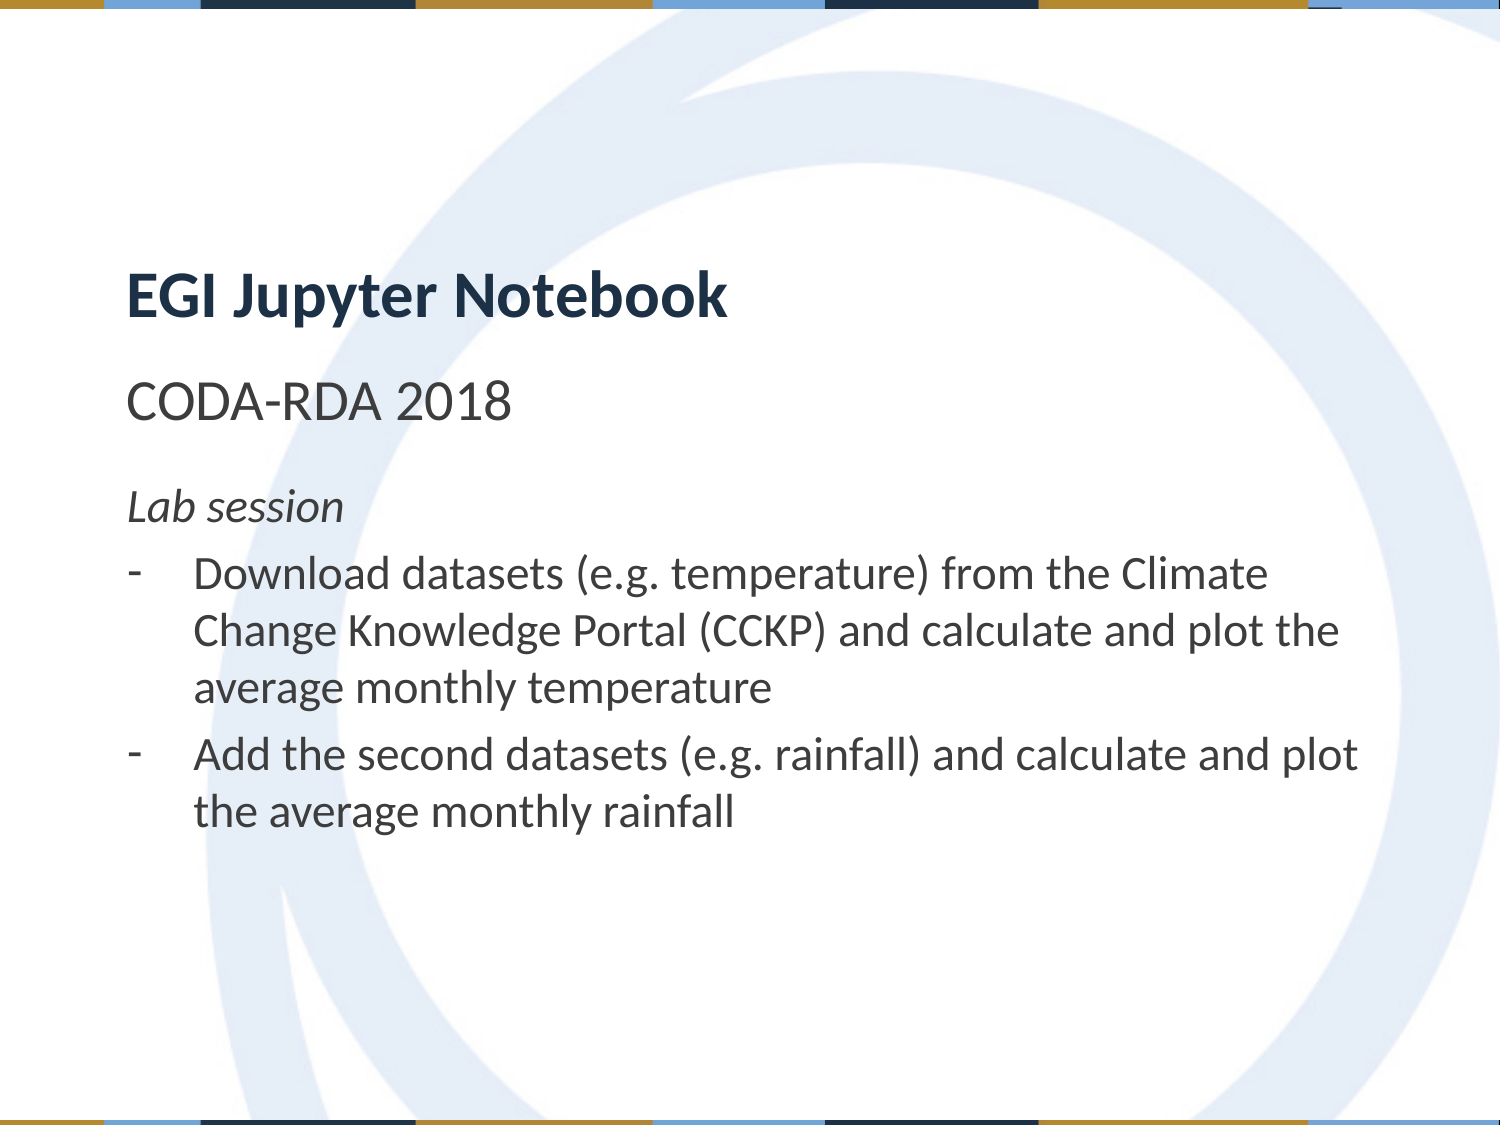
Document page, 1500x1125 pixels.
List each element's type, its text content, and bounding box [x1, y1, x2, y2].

list Lab session Download datasets (e.g. temperature) from the Climate Change Knowledge Portal (CCKP) and calculate and plot the average monthly temperature Add the second datasets (e.g. rainfall) and calculate and plot the average monthly rainfall [112, 467, 1386, 848]
picture [0, 0, 1500, 1125]
list CODA-RDA 2018 [112, 354, 1078, 446]
list EGI Jupyter Notebook [112, 243, 1094, 340]
